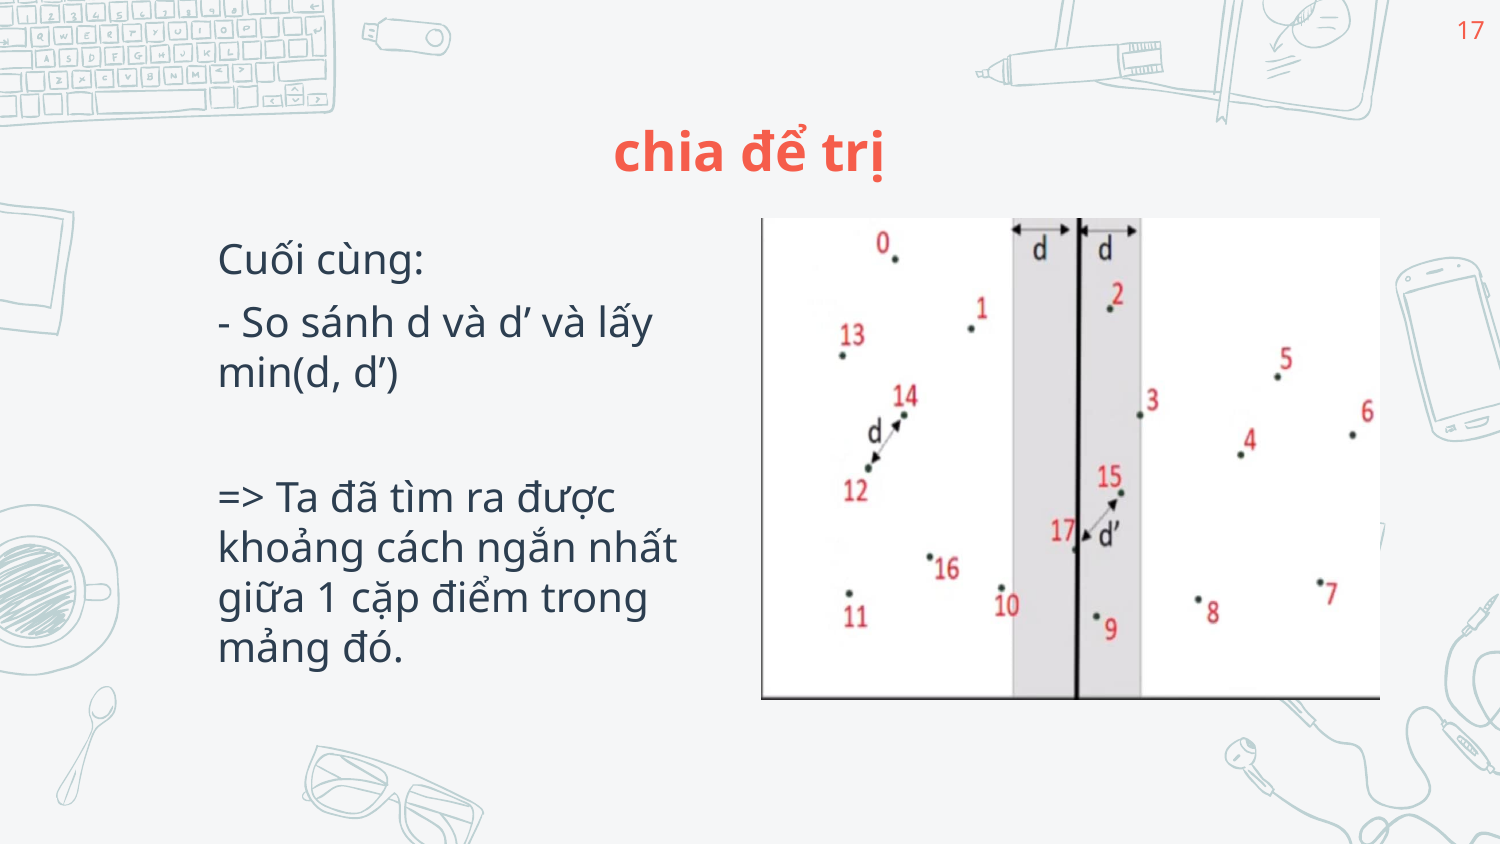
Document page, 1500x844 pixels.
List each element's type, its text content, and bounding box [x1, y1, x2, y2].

title chia để trị [185, 102, 1315, 198]
list Cuối cùng: - So sánh d và d’ và lấy min(d, d’) => Ta đã tìm ra được khoảng cách ngắn nhất giữa 1 cặp điểm trong mảng đó. [185, 218, 734, 790]
slide_number 17 [1435, 0, 1500, 53]
picture [761, 217, 1380, 700]
